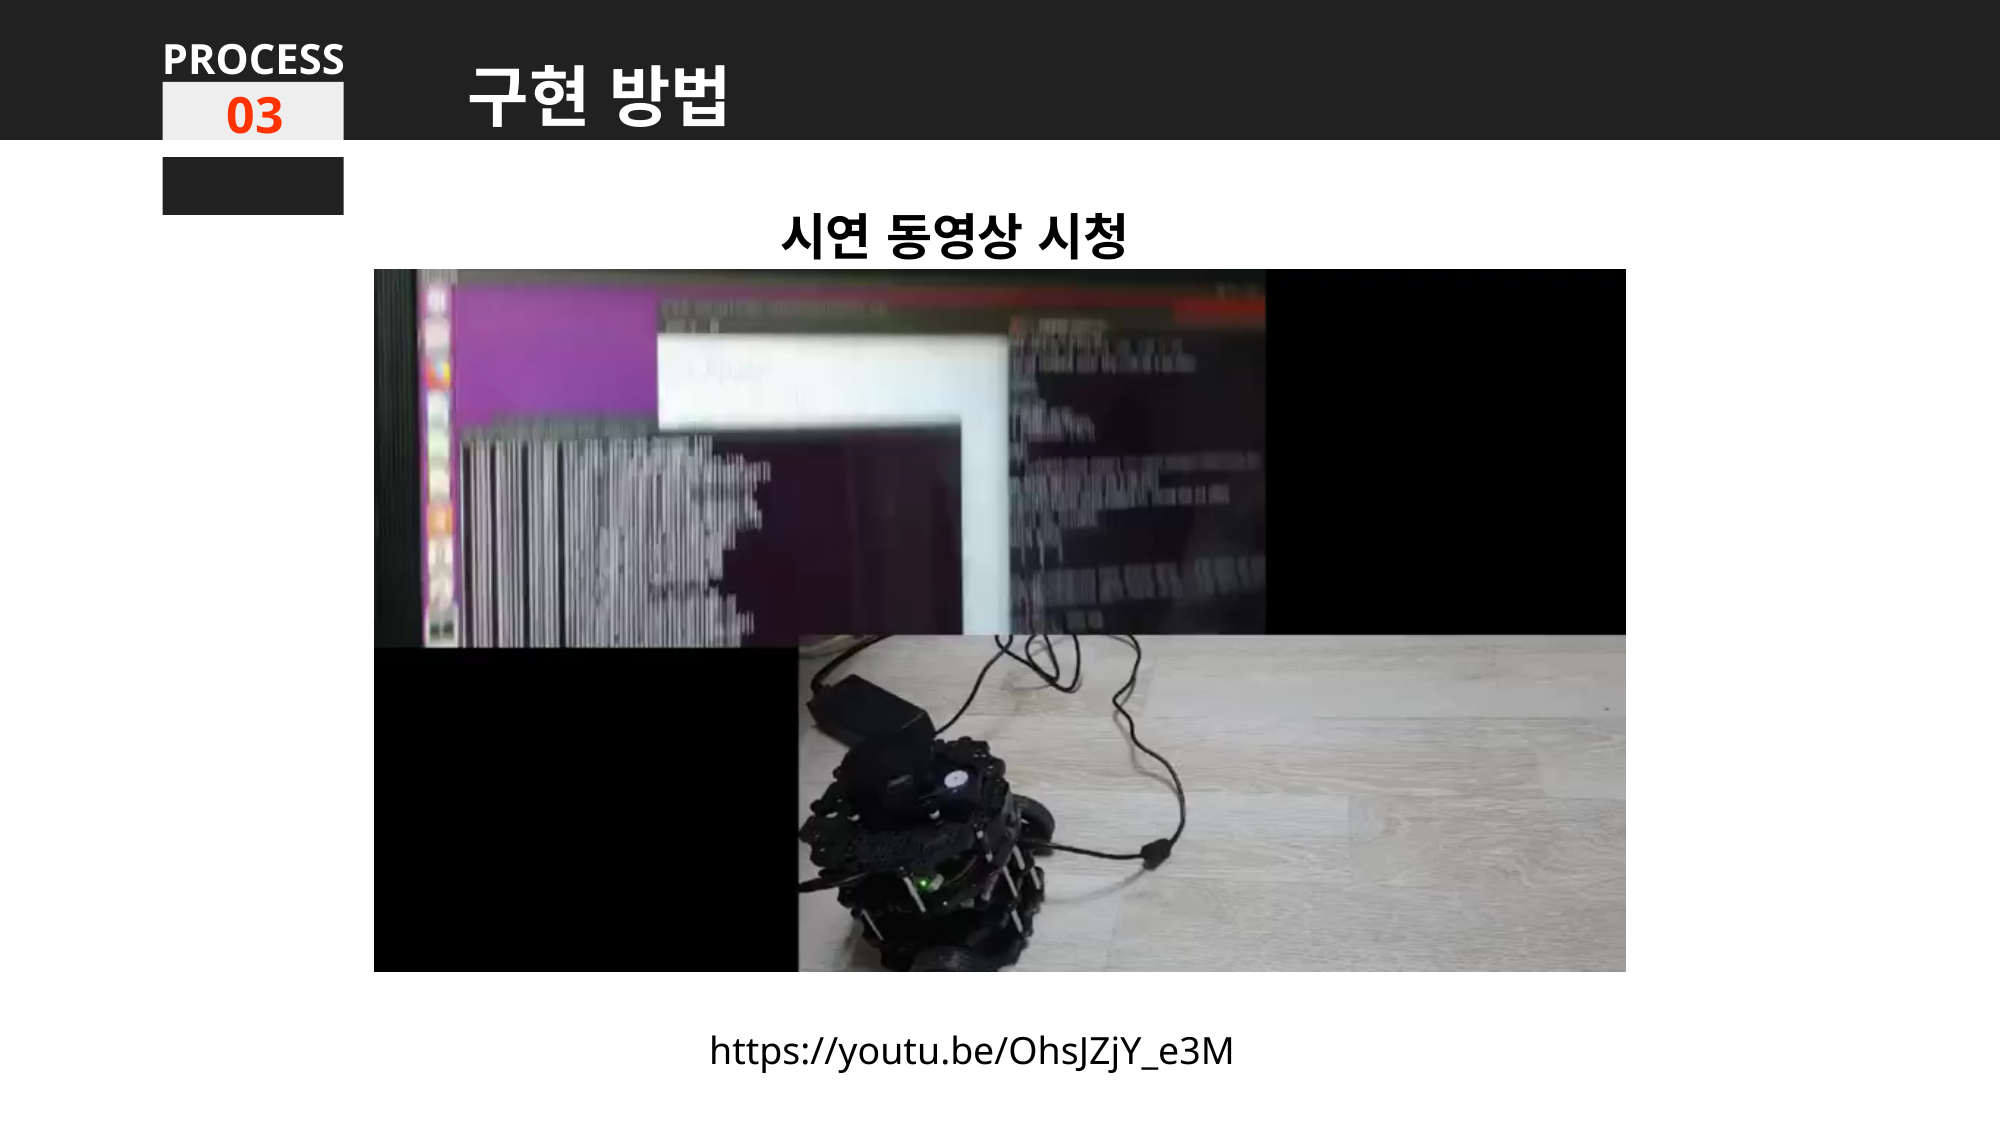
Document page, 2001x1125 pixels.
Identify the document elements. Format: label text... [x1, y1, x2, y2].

text_box [160, 80, 211, 142]
text_box [299, 80, 346, 142]
text_box https://youtu.be/OhsJZjY_e3M [694, 1019, 1251, 1080]
text_box PROCESS [147, 0, 360, 91]
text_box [373, 268, 1627, 973]
text_box [346, 0, 2000, 142]
text_box [0, 0, 160, 142]
text_box [160, 155, 346, 217]
text_box 구현 방법 [453, 7, 1245, 143]
text_box 03 [211, 75, 299, 151]
text_box 시연 동영상 시청 [559, 167, 1351, 267]
